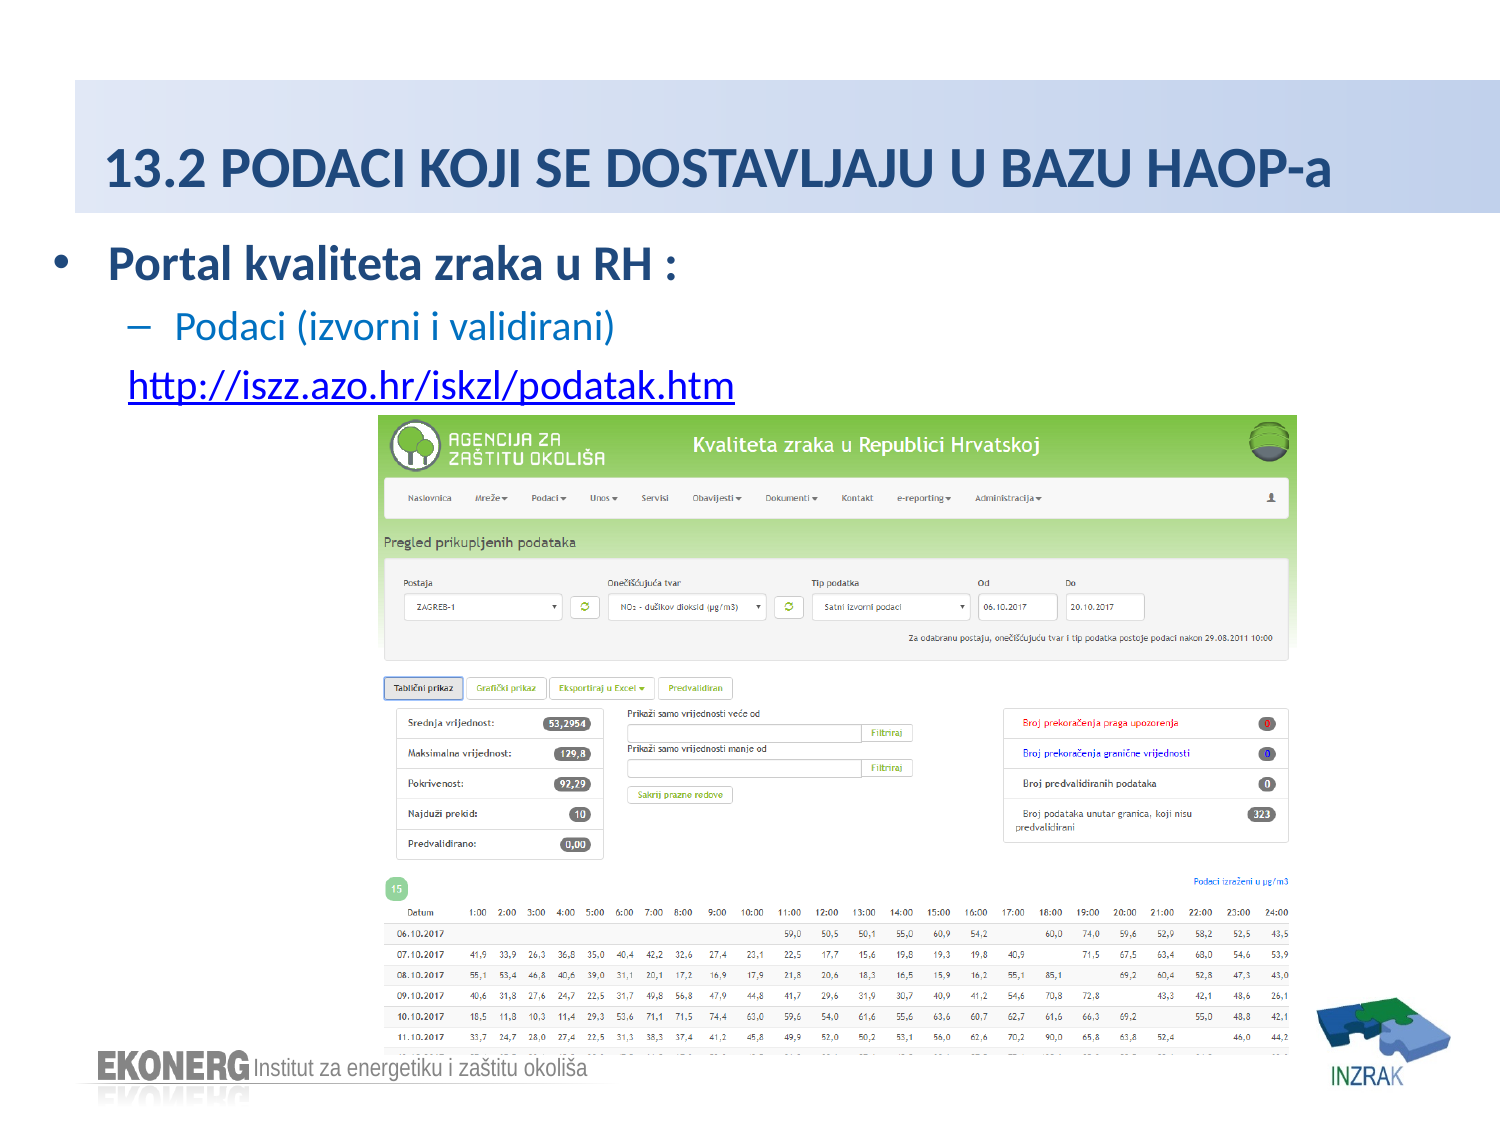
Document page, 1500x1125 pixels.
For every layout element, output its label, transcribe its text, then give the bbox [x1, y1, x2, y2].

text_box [61, 1038, 636, 1112]
title 13.2 PODACI KOJI SE DOSTAVLJAJU U BAZU HAOP-a [75, 80, 1500, 213]
text_box Portal kvaliteta zraka u RH : Podaci (izvorni i validirani) http://iszz.azo.hr/iskzl/podatak.htm [37, 223, 1451, 432]
picture [377, 415, 1297, 1055]
picture [1315, 996, 1451, 1093]
